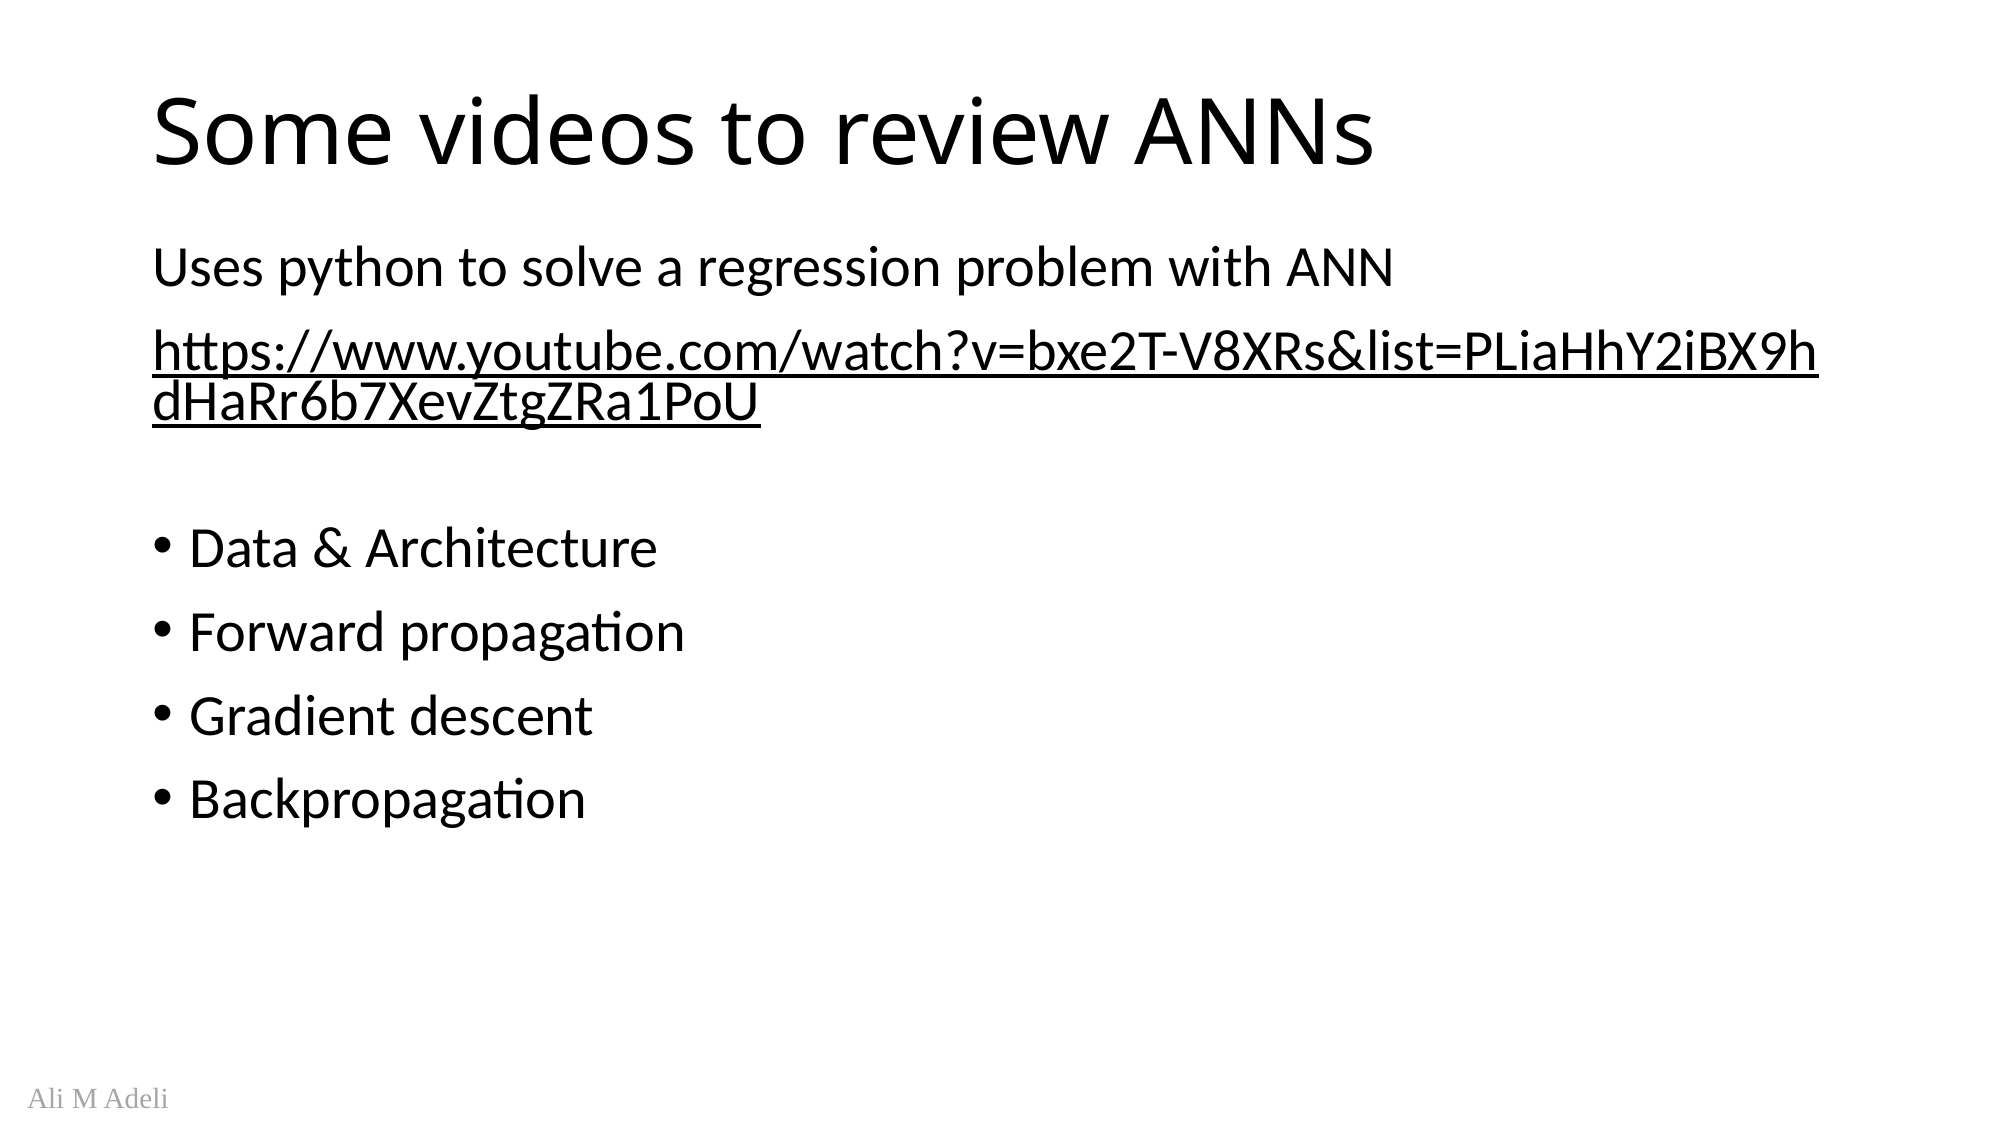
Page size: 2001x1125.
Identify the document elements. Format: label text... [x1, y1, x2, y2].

title Some videos to review ANNs [137, 59, 1863, 210]
list Uses python to solve a regression problem with ANN https://www.youtube.com/watch?v=bxe2T-V8XRs&list=PLiaHhY2iBX9hdHaRr6b7XevZtgZRa1PoU Data & Architecture Forward propagation Gradient descent Backpropagation [137, 228, 1863, 1020]
